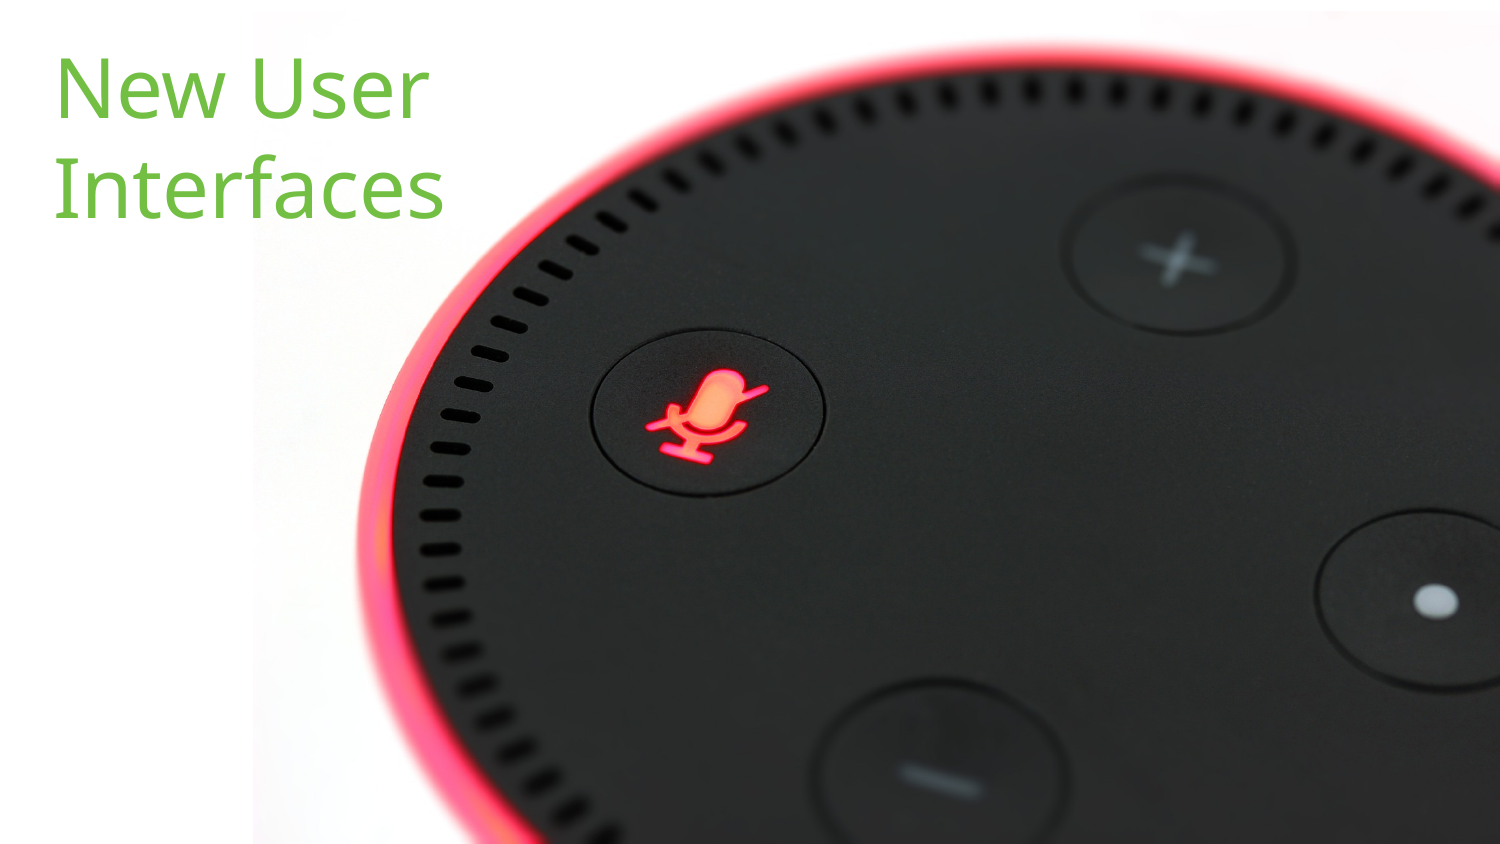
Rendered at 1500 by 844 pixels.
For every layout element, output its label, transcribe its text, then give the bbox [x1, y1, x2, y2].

picture [253, 11, 1500, 844]
title New User Interfaces [53, 79, 253, 192]
